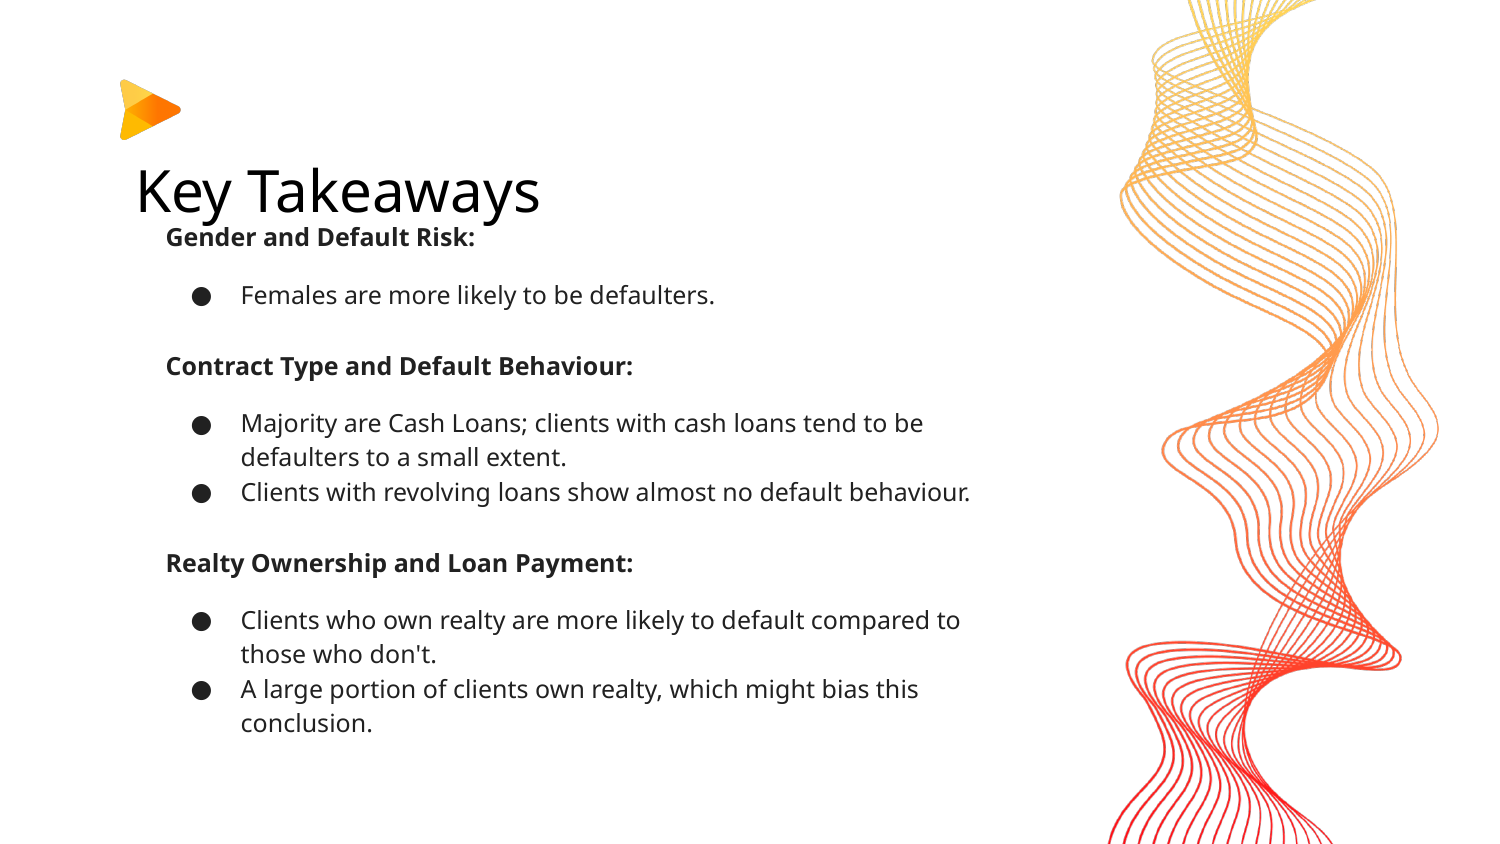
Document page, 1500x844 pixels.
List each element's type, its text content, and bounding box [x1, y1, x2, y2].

picture [1056, 0, 1483, 844]
list Gender and Default Risk: Females are more likely to be defaulters. Contract Type and Default Behaviour: Majority are Cash Loans; clients with cash loans tend to be defaulters to a small extent. Clients with revolving loans show almost no default behaviour. Realty Ownership and Loan Payment: Clients who own realty are more likely to default compared to those who don't. A large portion of clients own realty, which might bias this conclusion. [104, 189, 1011, 809]
title Key Takeaways [120, 129, 1380, 249]
picture [119, 78, 181, 140]
